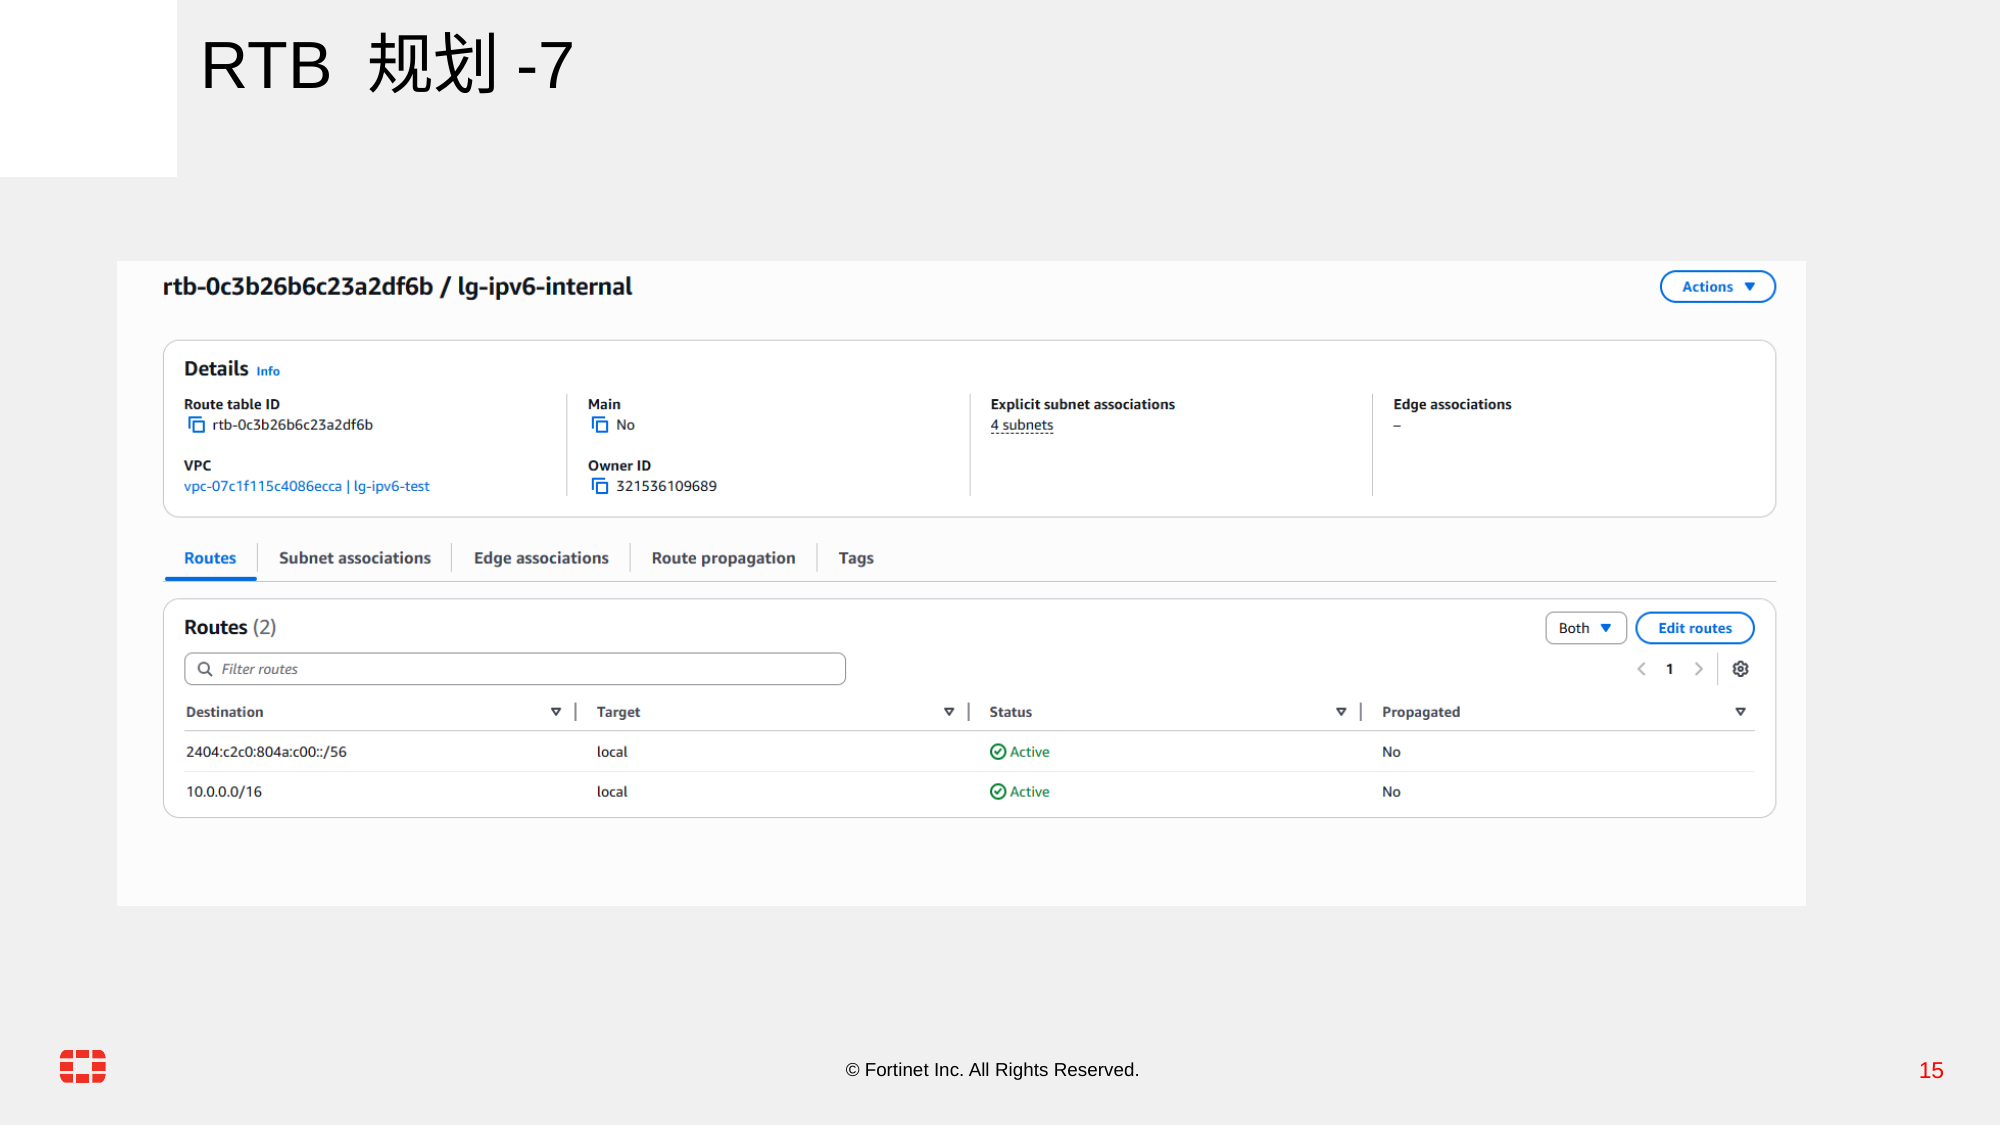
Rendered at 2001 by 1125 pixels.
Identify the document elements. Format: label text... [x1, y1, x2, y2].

picture [117, 261, 1806, 906]
text_box RTB 规划-7 [185, 24, 591, 111]
